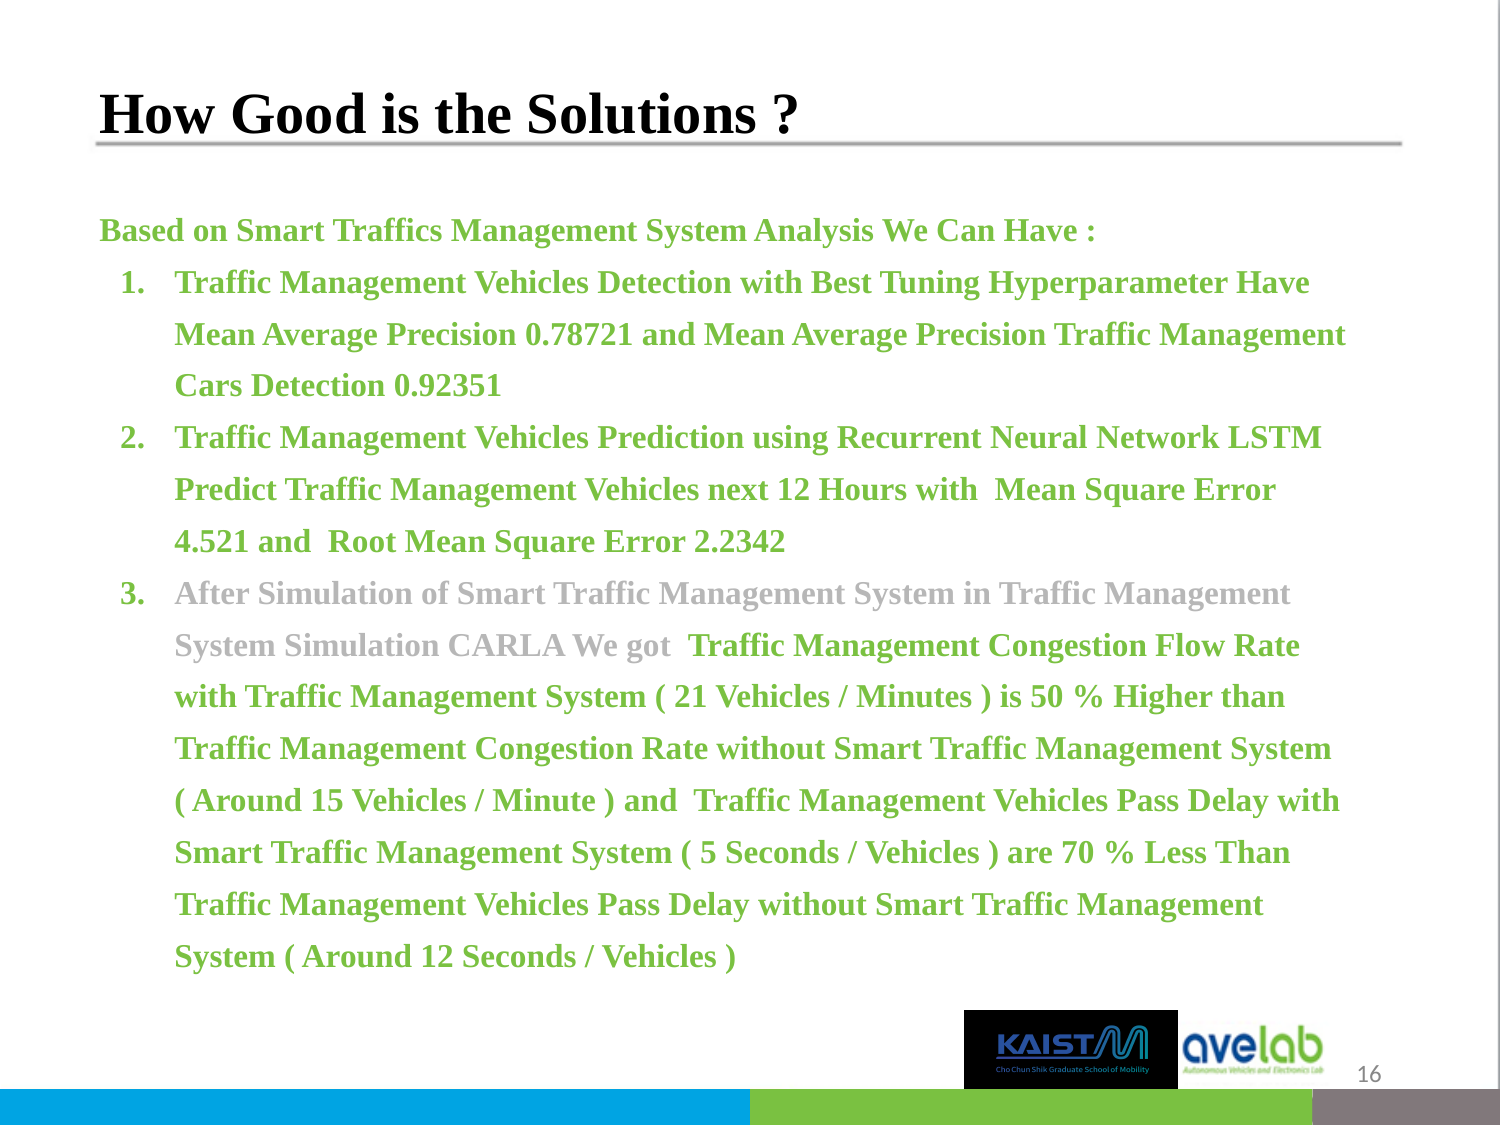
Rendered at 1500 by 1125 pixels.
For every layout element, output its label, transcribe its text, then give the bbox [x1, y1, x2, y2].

title How Good is the Solutions ? [84, 49, 1267, 181]
slide_number ‹#› [1059, 1042, 1397, 1103]
picture [0, 0, 1500, 1089]
text_box Based on Smart Traffics Management System Analysis We Can Have : Traffic Management Vehicles Detection with Best Tuning Hyperparameter Have Mean Average Precision 0.78721 and Mean Average Precision Traffic Management Cars Detection 0.92351 Traffic Management Vehicles Prediction using Recurrent Neural Network LSTM Predict Traffic Management Vehicles next 12 Hours with Mean Square Error 4.521 and Root Mean Square Error 2.2342 After Simulation of Smart Traffic Management System in Traffic Management System Simulation CARLA We got Traffic Management Congestion Flow Rate with Traffic Management System ( 21 Vehicles / Minutes ) is 50 % Higher than Traffic Management Congestion Rate without Smart Traffic Management System ( Around 15 Vehicles / Minute ) and Traffic Management Vehicles Pass Delay with Smart Traffic Management System ( 5 Seconds / Vehicles ) are 70 % Less Than Traffic Management Vehicles Pass Delay without Smart Traffic Management System ( Around 12 Seconds / Vehicles ) [84, 188, 1364, 1034]
